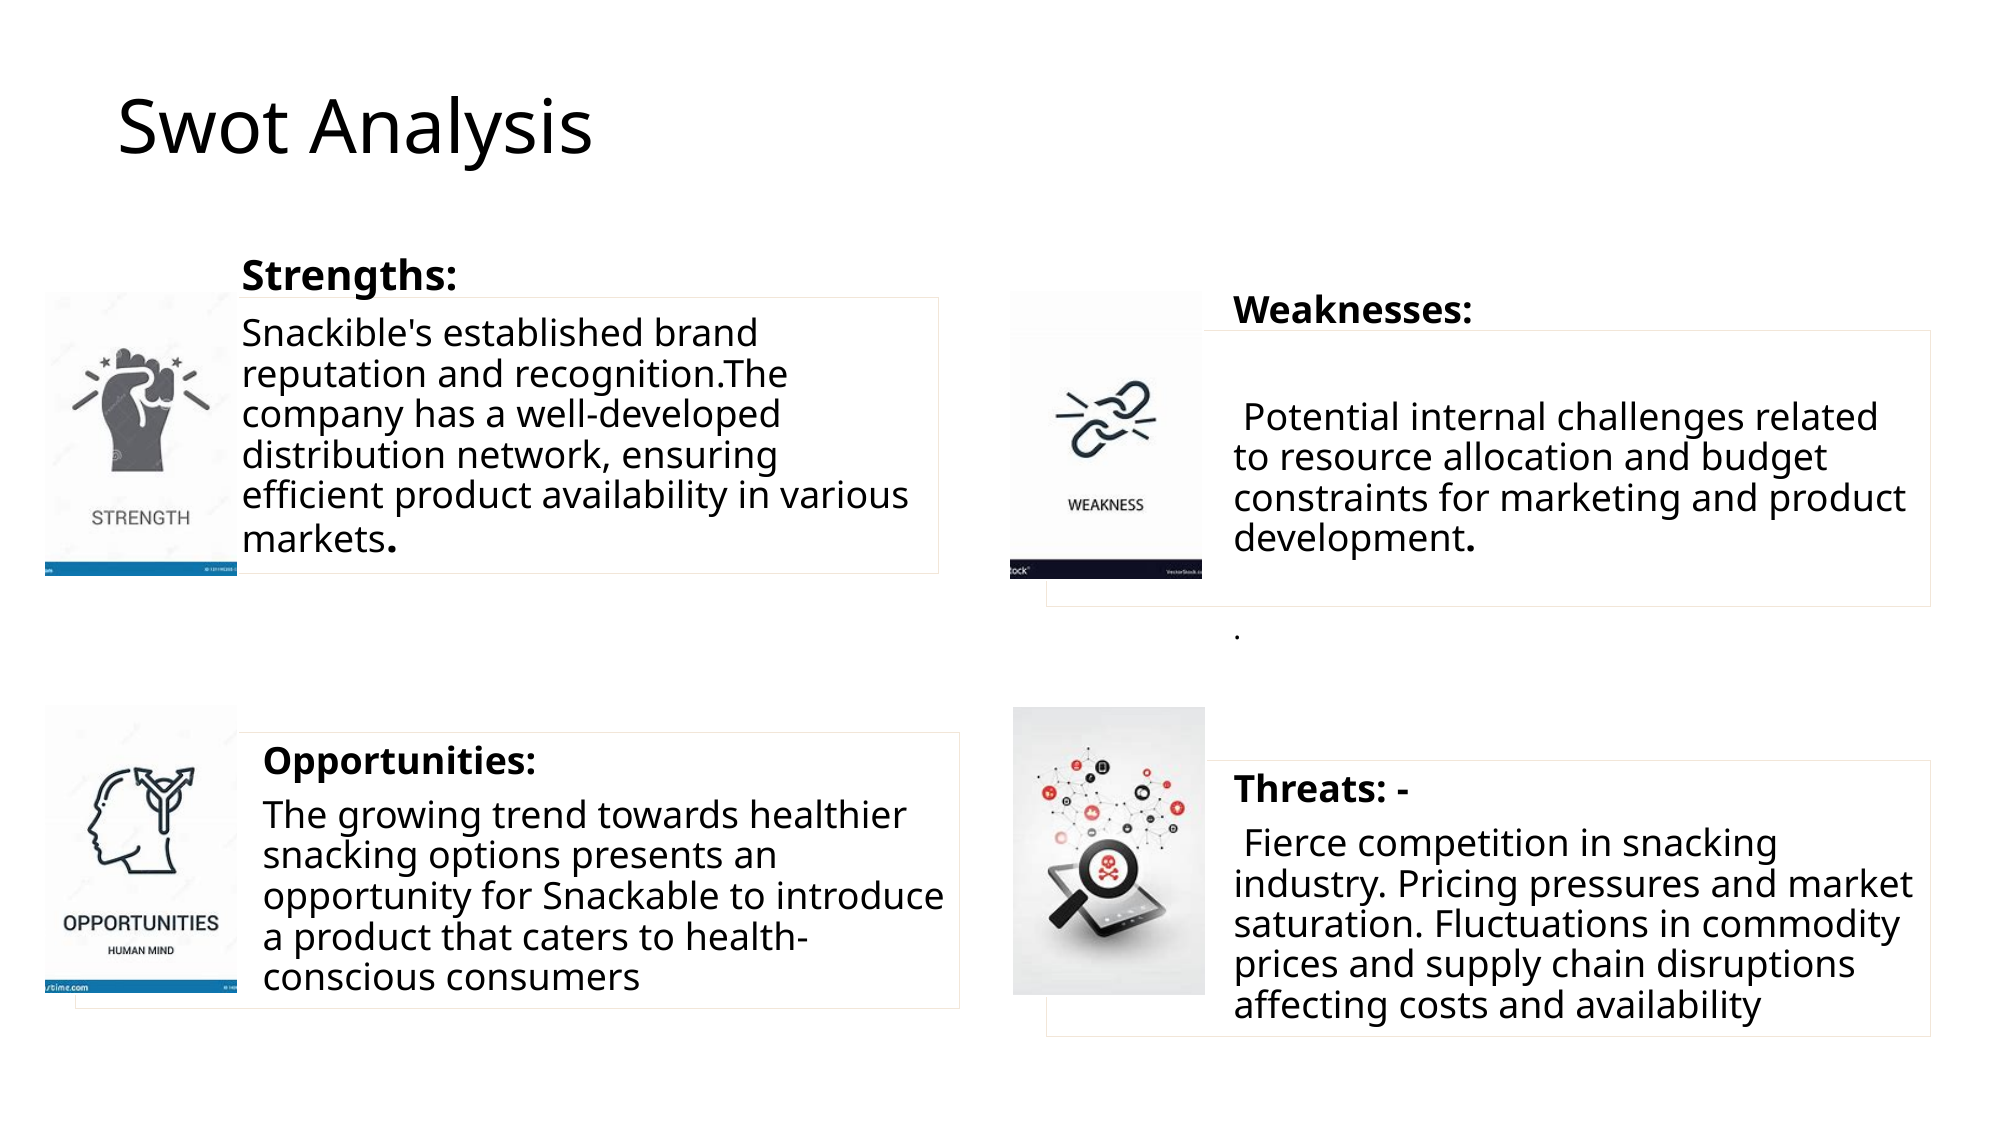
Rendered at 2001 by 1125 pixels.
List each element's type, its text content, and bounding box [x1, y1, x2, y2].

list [44, 176, 1931, 1068]
title Swot Analysis [102, 0, 1828, 176]
